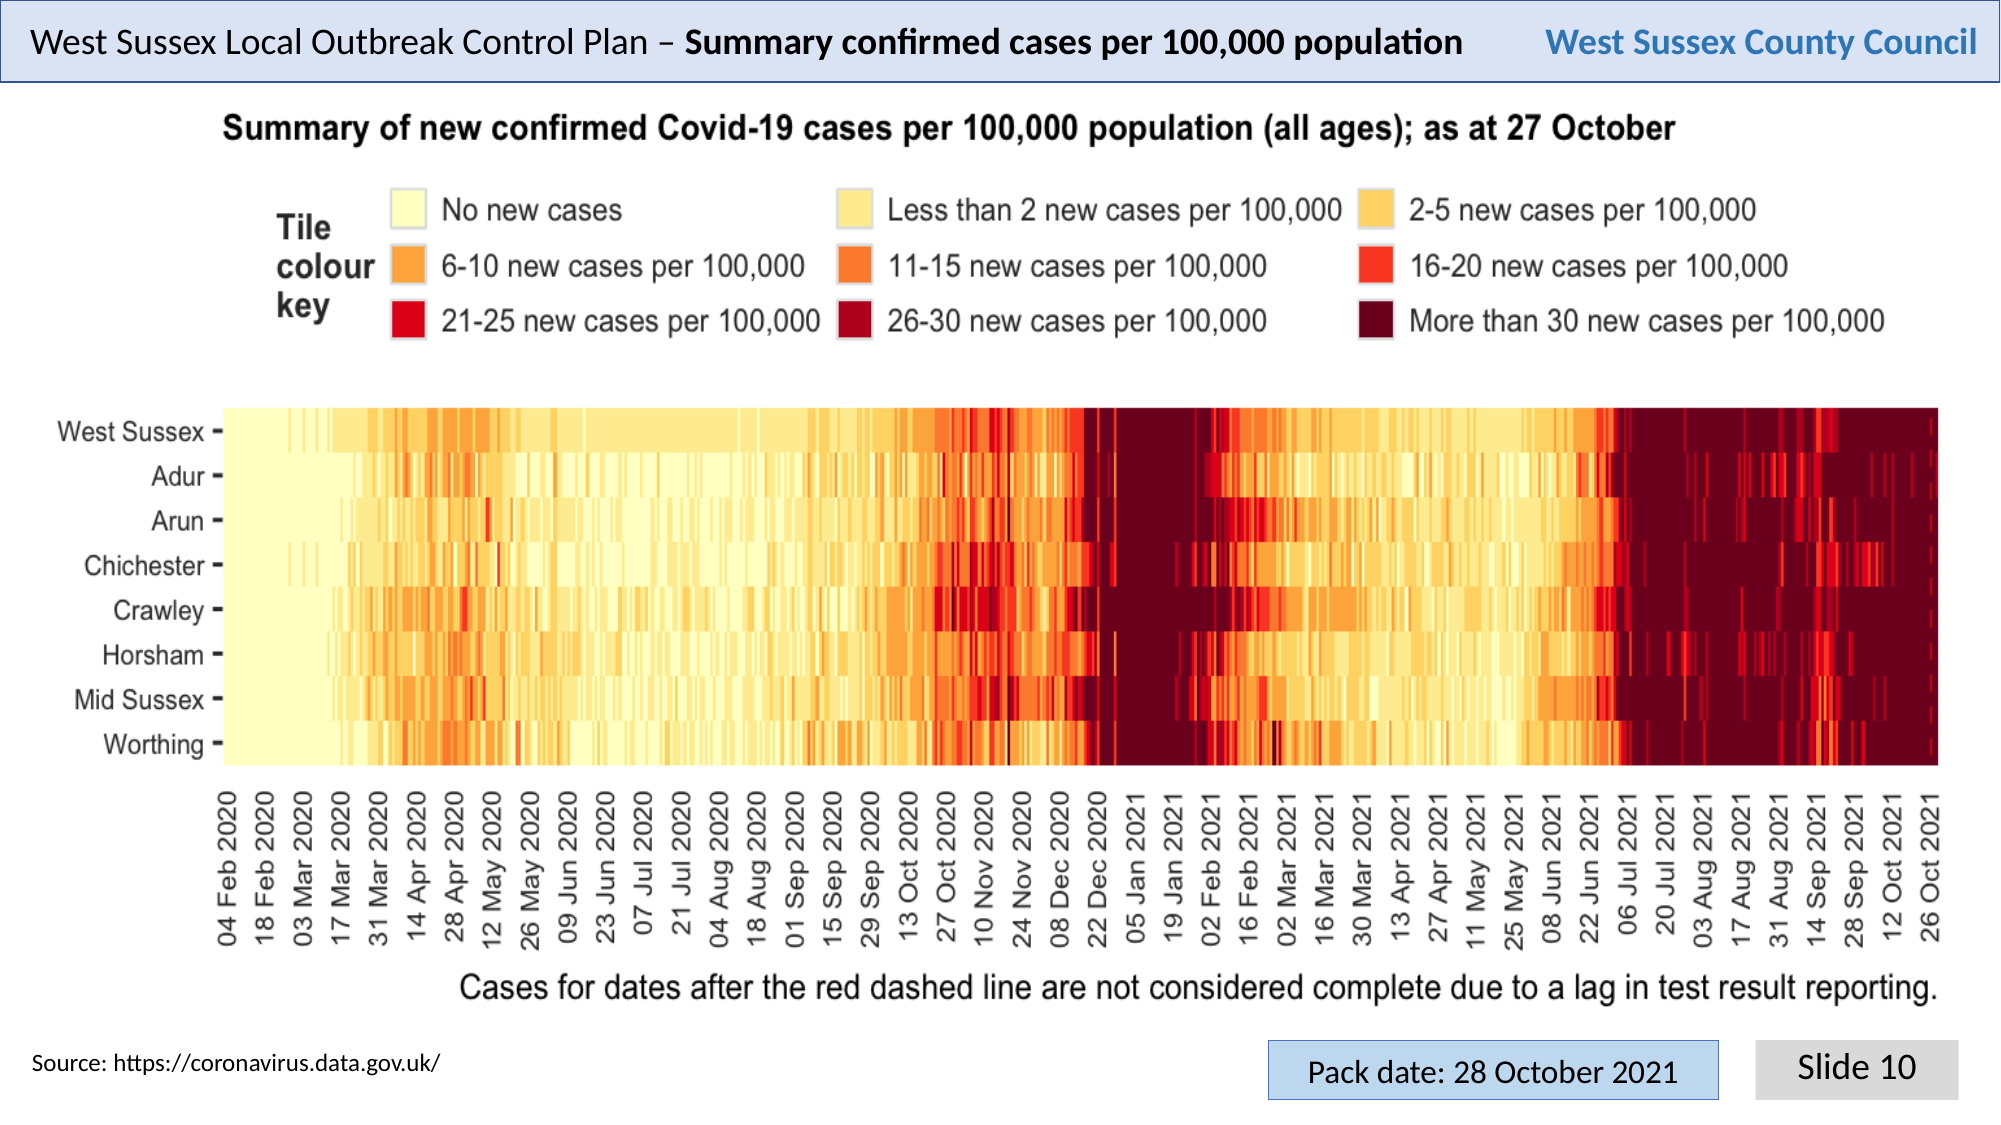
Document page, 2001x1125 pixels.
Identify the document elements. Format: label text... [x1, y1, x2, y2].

list Slide 10 [1755, 1040, 1959, 1100]
list Source: https://coronavirus.data.gov.uk/ [17, 1042, 660, 1103]
picture [38, 91, 1959, 1028]
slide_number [1268, 1040, 1719, 1100]
